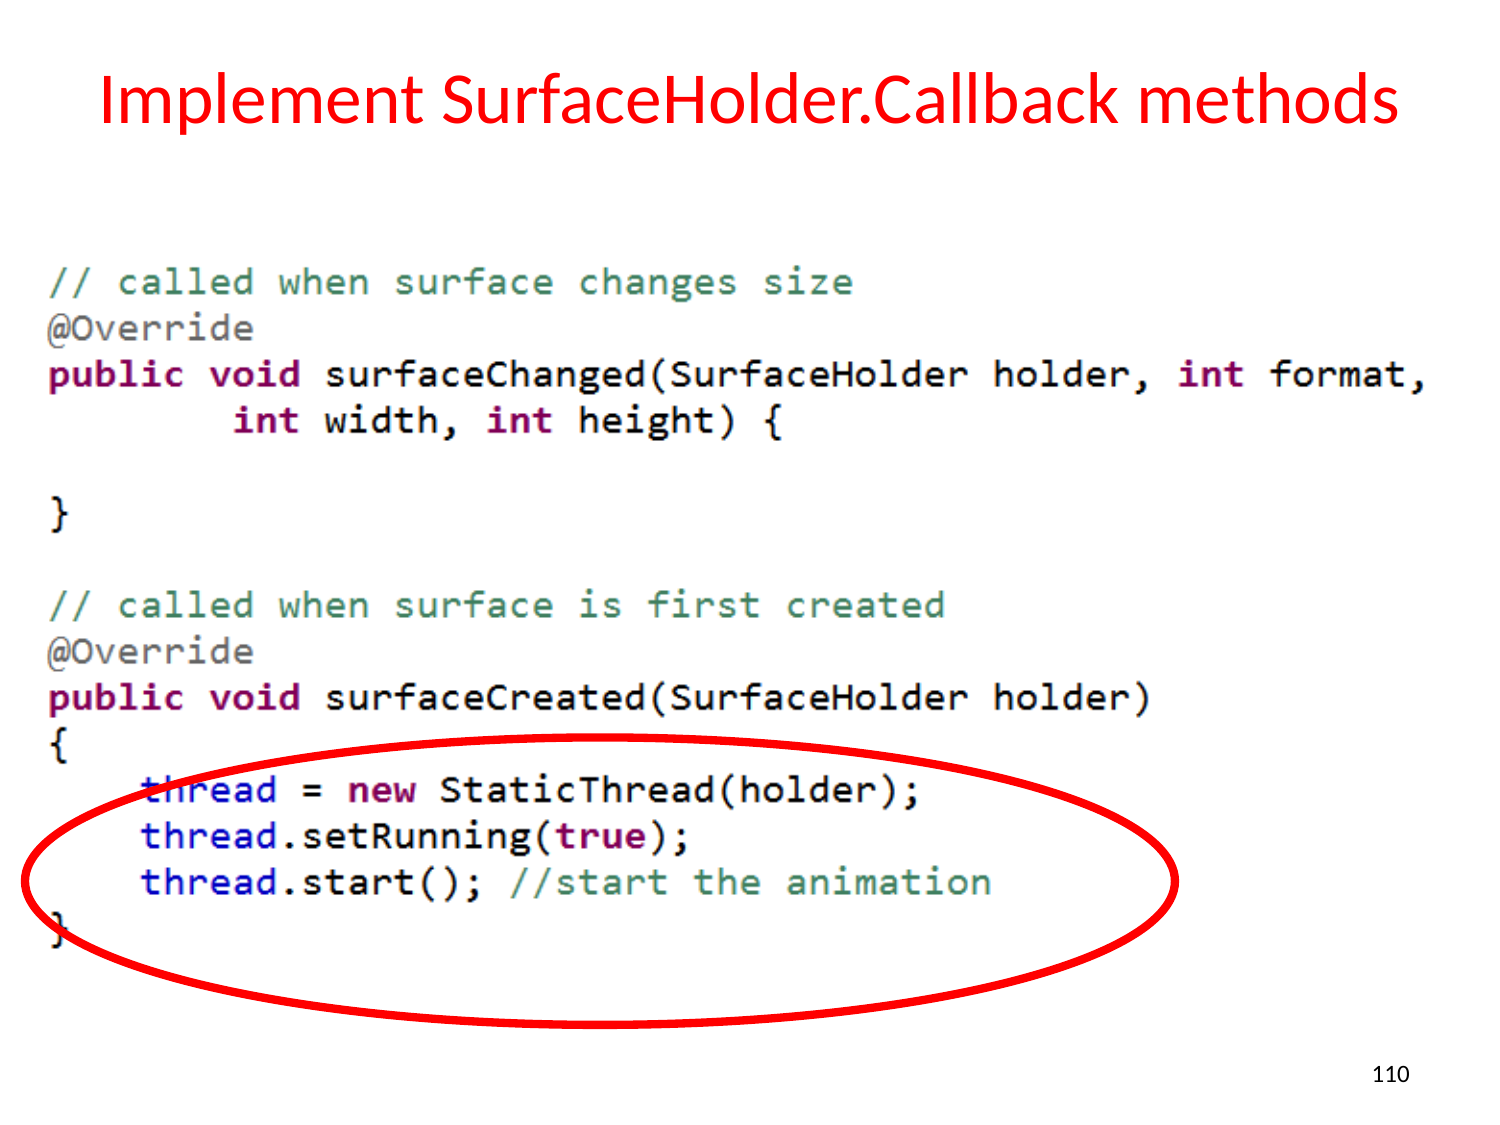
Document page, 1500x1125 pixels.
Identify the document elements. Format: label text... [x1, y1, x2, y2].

text_box [287, 1004, 913, 1027]
picture [0, 237, 1451, 995]
title Implement SurfaceHolder.Callback methods [75, 0, 1425, 188]
slide_number 110 [1074, 1042, 1425, 1103]
